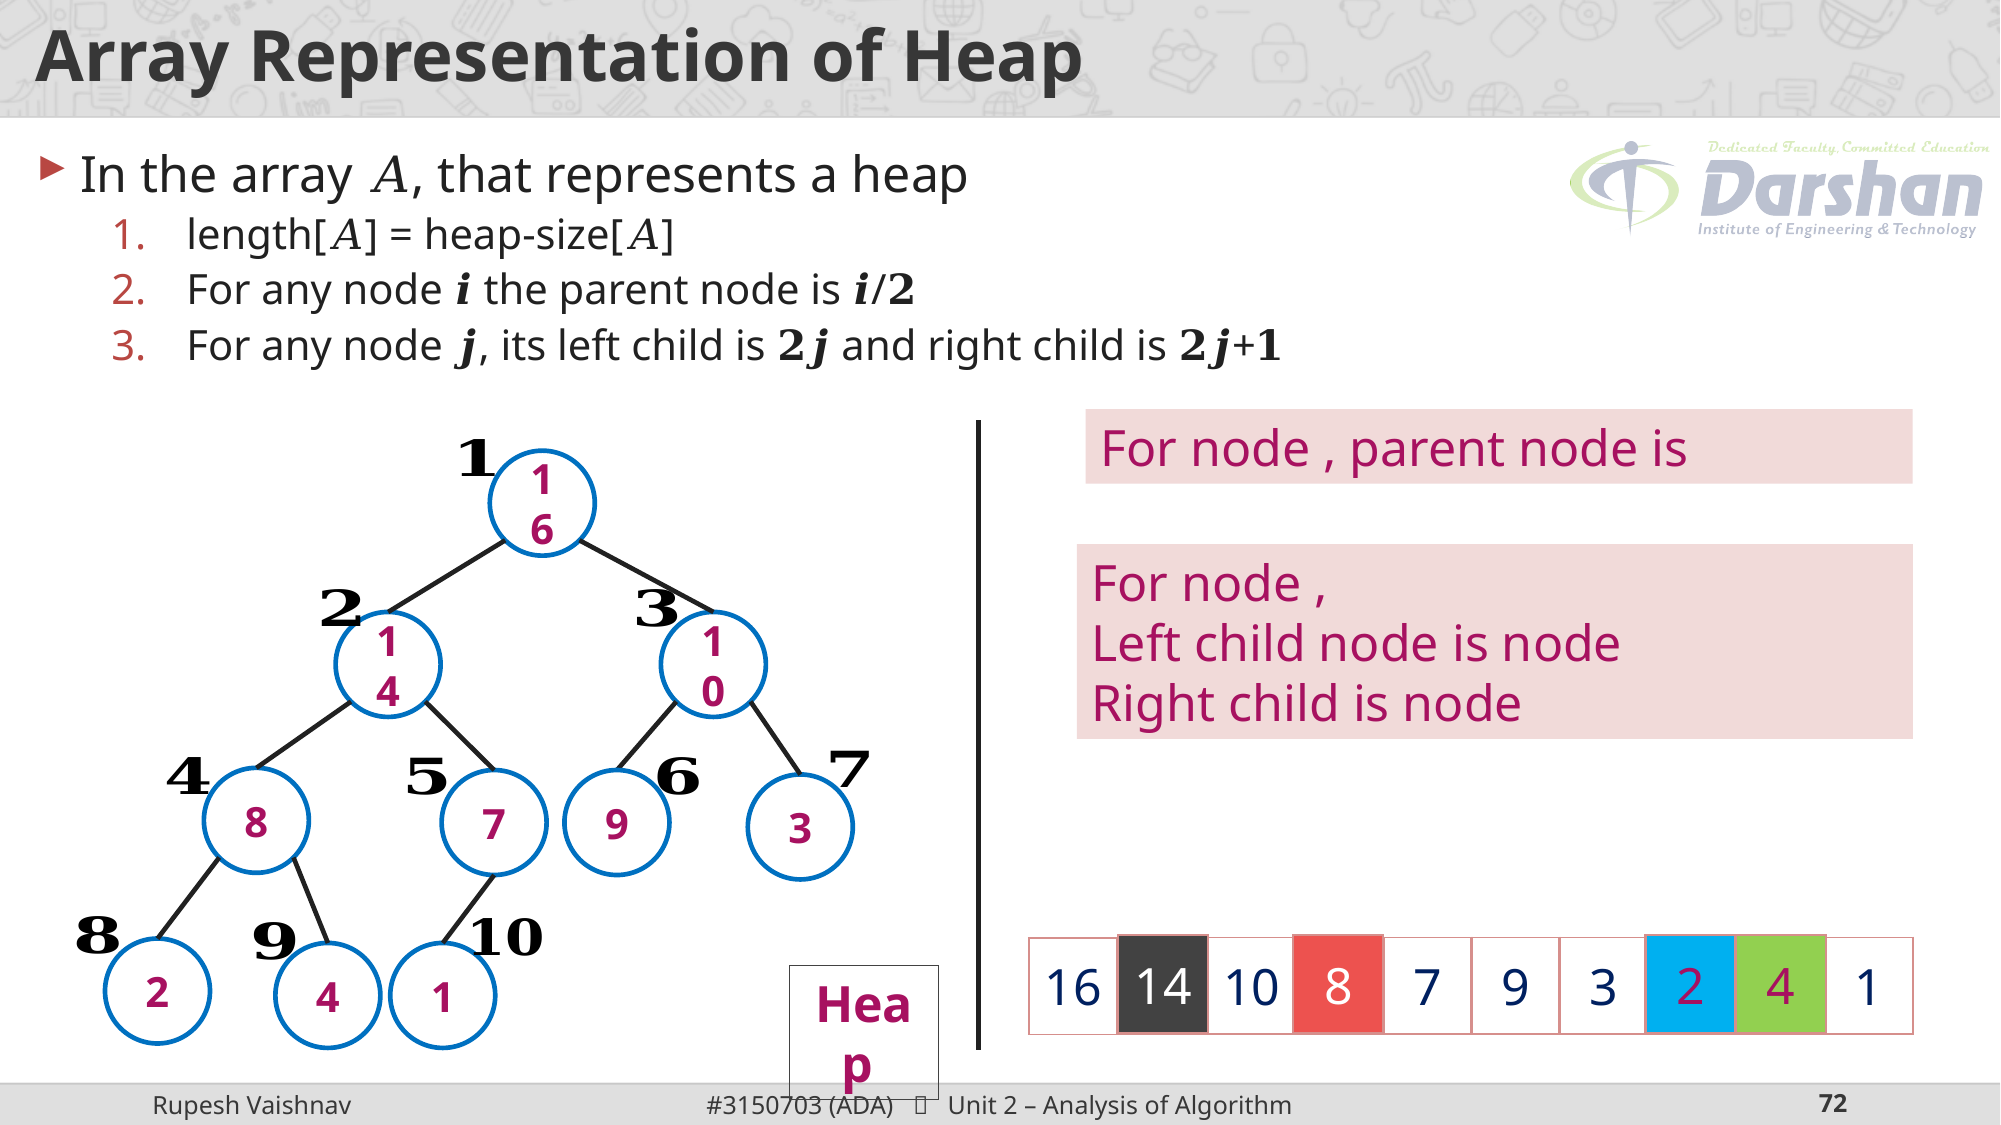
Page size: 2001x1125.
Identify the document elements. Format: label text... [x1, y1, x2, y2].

table_header 10 [1209, 938, 1292, 1033]
text_box 8 [1292, 934, 1384, 1034]
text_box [293, 857, 328, 943]
text_box 4 [1735, 934, 1827, 1034]
table_header 16 [1030, 939, 1116, 1034]
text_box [616, 701, 677, 770]
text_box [256, 701, 351, 768]
list In the array 𝐴, that represents a heap length[𝐴] = heap-size[𝐴] For any node 𝒊 the parent node is 𝒊/𝟐 For any node 𝒋, its left child is 𝟐𝒋 and right child is 𝟐𝒋+𝟏 [21, 141, 1979, 1059]
table_header 3 [1560, 938, 1644, 1033]
text_box 16 [488, 449, 596, 557]
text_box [750, 701, 801, 775]
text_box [157, 857, 220, 939]
text_box 1 [389, 941, 497, 1049]
text_box 10 [659, 610, 767, 718]
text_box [425, 701, 495, 770]
text_box 2 [1644, 934, 1735, 1034]
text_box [442, 874, 495, 943]
text_box 14 [1117, 934, 1209, 1034]
table_header 7 [1384, 938, 1470, 1033]
text_box 2 [103, 937, 212, 1045]
text_box 4 [274, 942, 382, 1049]
text_box 9 [563, 769, 671, 877]
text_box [388, 540, 506, 612]
text_box 14 [334, 610, 442, 718]
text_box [579, 540, 714, 612]
table_header 9 [1472, 938, 1558, 1033]
table_header 1 [1827, 938, 1912, 1033]
title Array Representation of Heap [0, 0, 2000, 117]
text_box 14 [1979, 141, 1990, 238]
text_box Heap [789, 965, 939, 1100]
text_box 3 [746, 773, 854, 881]
text_box 8 [202, 766, 310, 874]
text_box 7 [440, 769, 548, 876]
